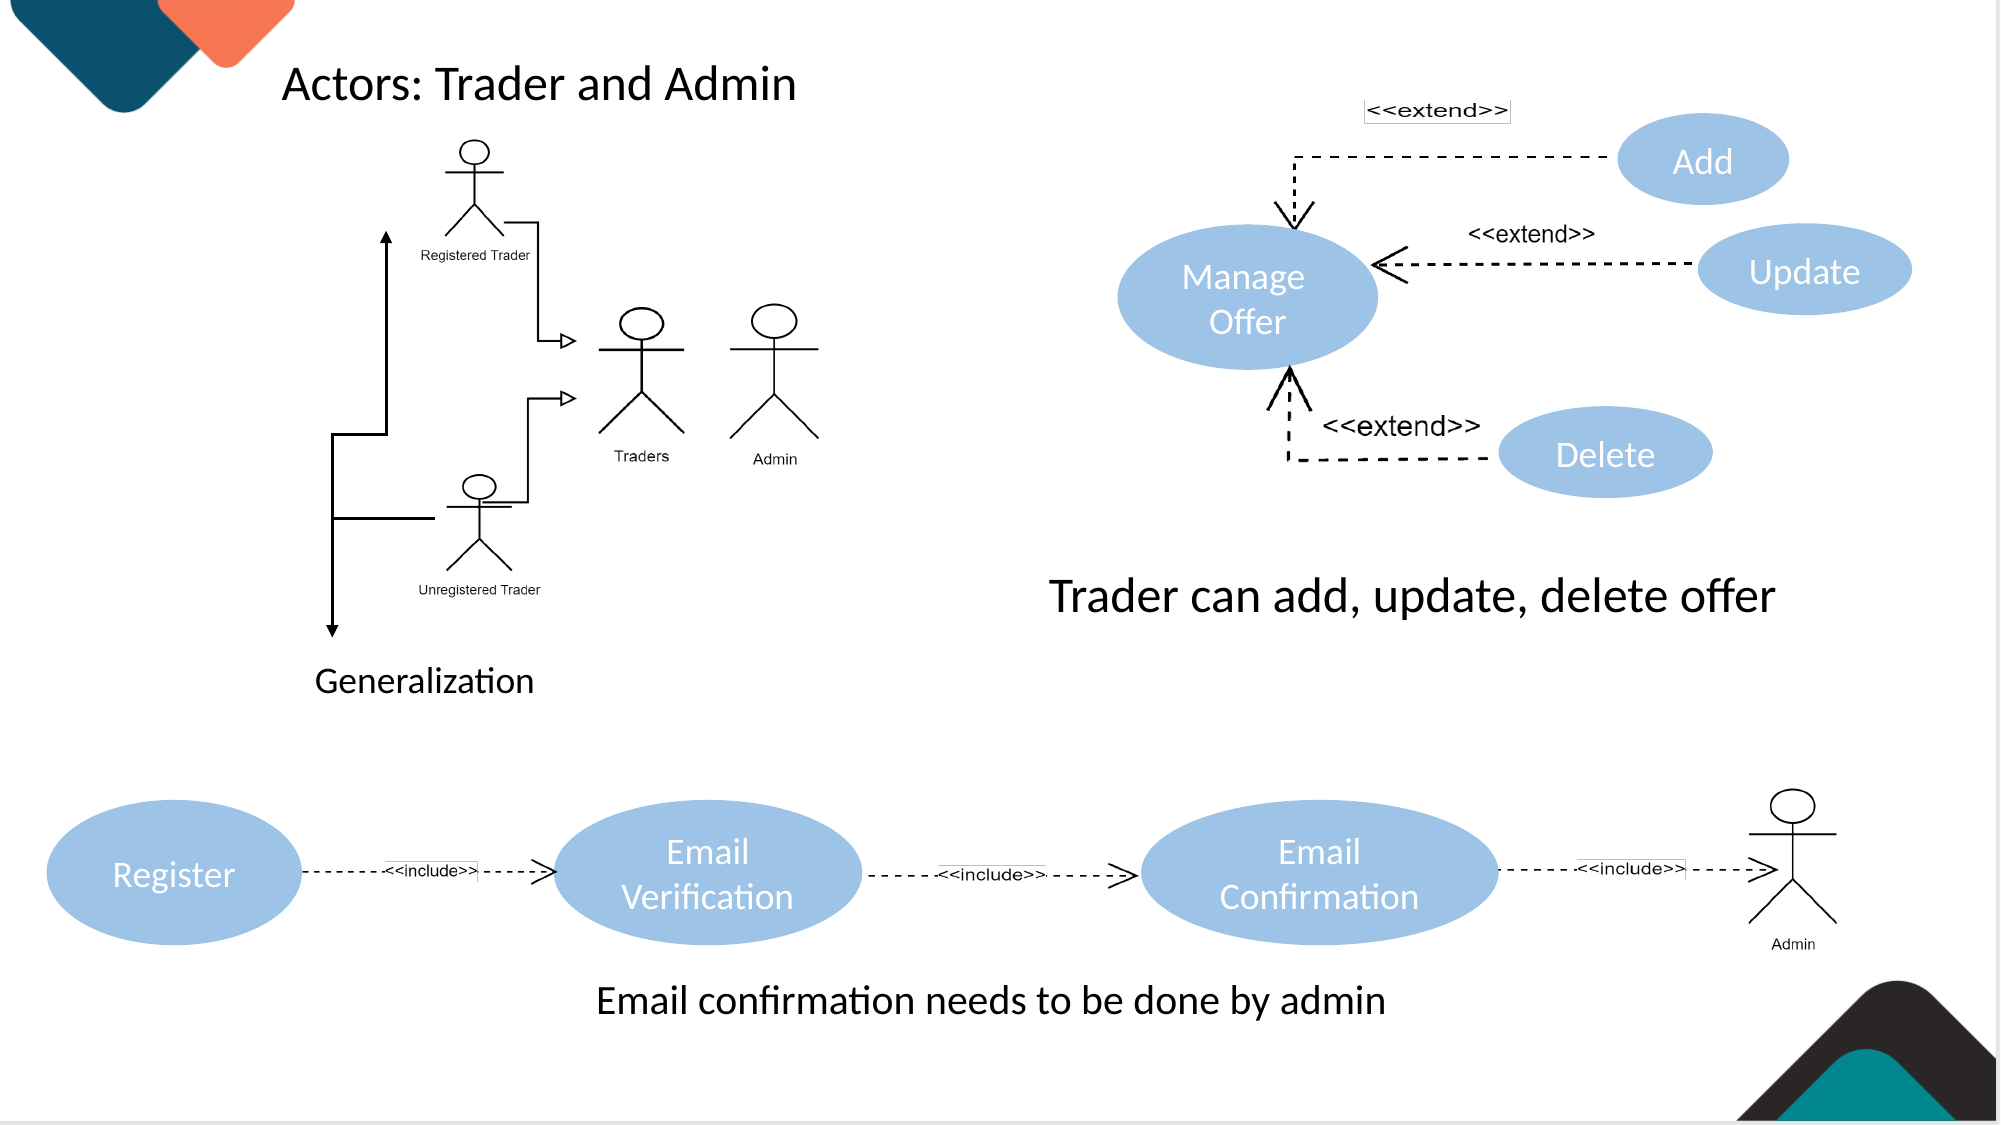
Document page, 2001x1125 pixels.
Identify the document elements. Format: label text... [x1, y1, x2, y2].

text_box Add [1680, 112, 1791, 195]
text_box Manage Offer [1116, 224, 1308, 368]
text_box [155, 407, 398, 461]
picture [0, 0, 2001, 1125]
text_box Email Confirmation [1169, 798, 1467, 947]
text_box Email Verification [584, 798, 838, 947]
text_box Generalization [300, 649, 604, 709]
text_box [398, 120, 839, 619]
text_box Delete [1569, 405, 1714, 500]
text_box Trader can add, update, delete offer [1033, 554, 1898, 630]
text_box Register [45, 798, 277, 947]
text_box Actors: Trader and Admin [266, 43, 959, 119]
text_box Email confirmation needs to be done by admin [581, 965, 1539, 1031]
text_box Update [1760, 222, 1914, 317]
